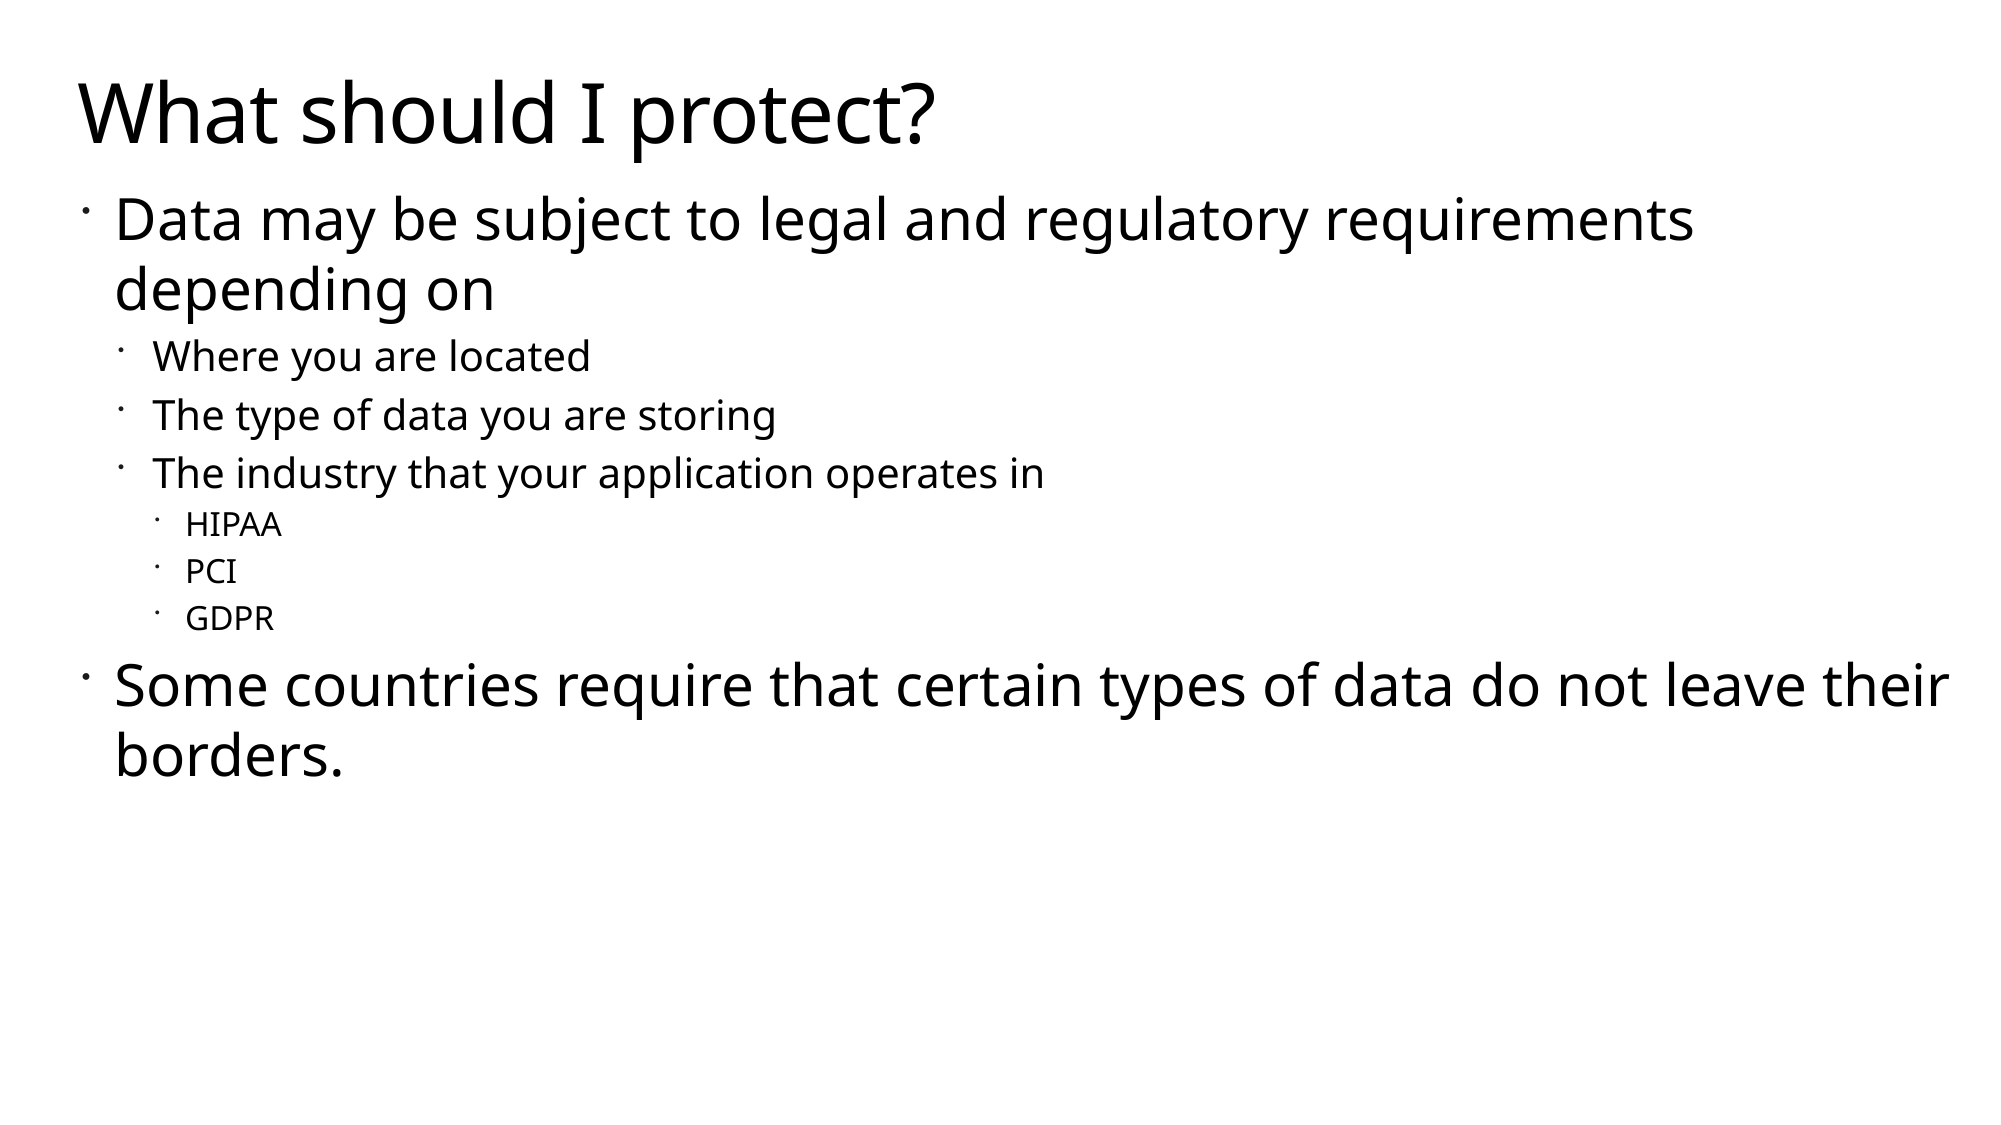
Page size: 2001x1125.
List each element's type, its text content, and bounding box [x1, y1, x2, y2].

list Data may be subject to legal and regulatory requirements depending on Where you are located The type of data you are storing The industry that your application operates in HIPAA PCI GDPR Some countries require that certain types of data do not leave their borders. [77, 181, 1952, 748]
title What should I protect? [77, 60, 1885, 162]
